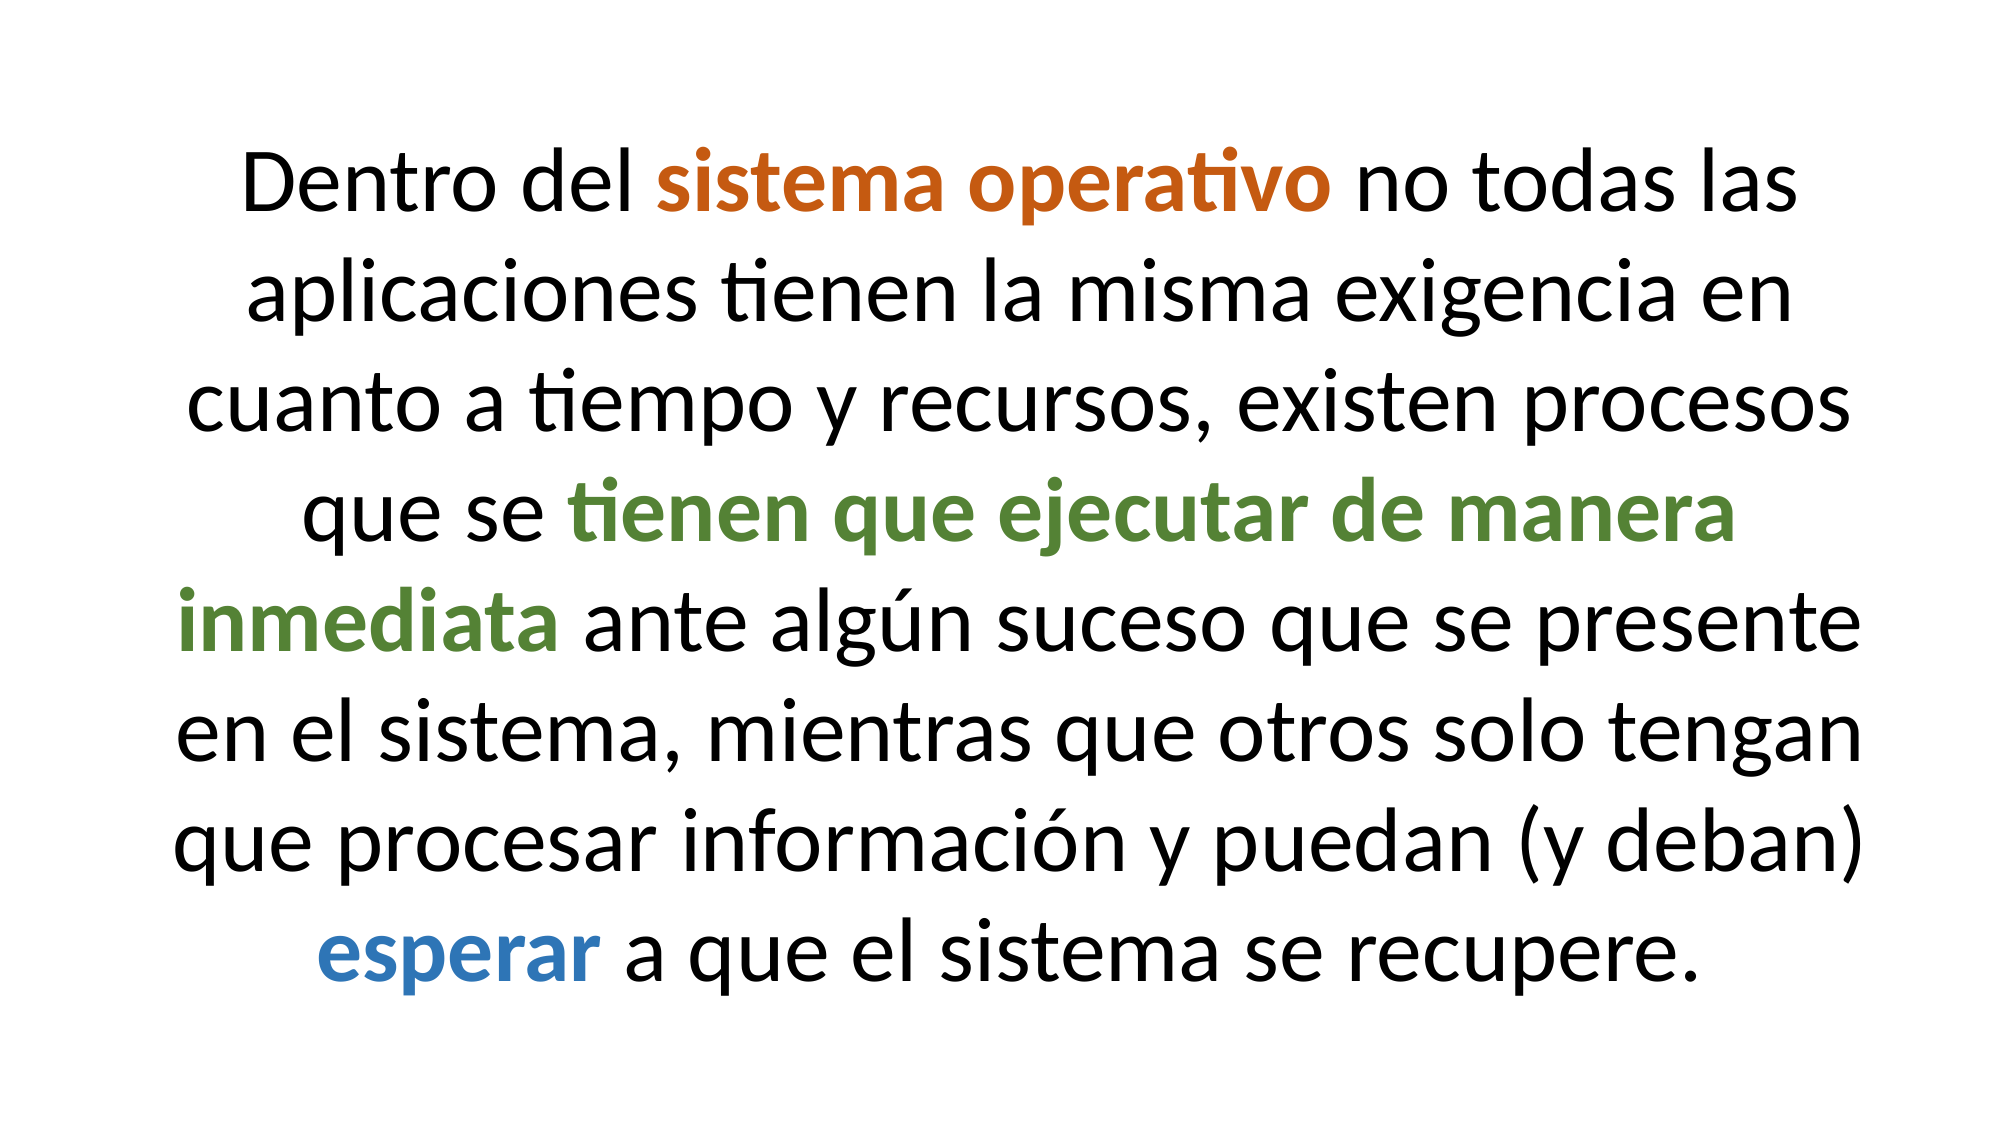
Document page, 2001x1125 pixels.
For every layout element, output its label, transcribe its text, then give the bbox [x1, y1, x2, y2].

text_box Dentro del sistema operativo no todas las aplicaciones tienen la misma exigencia en cuanto a tiempo y recursos, existen procesos que se tienen que ejecutar de manera inmediata ante algún suceso que se presente en el sistema, mientras que otros solo tengan que procesar información y puedan (y deban) esperar a que el sistema se recupere. [139, 112, 1901, 1008]
